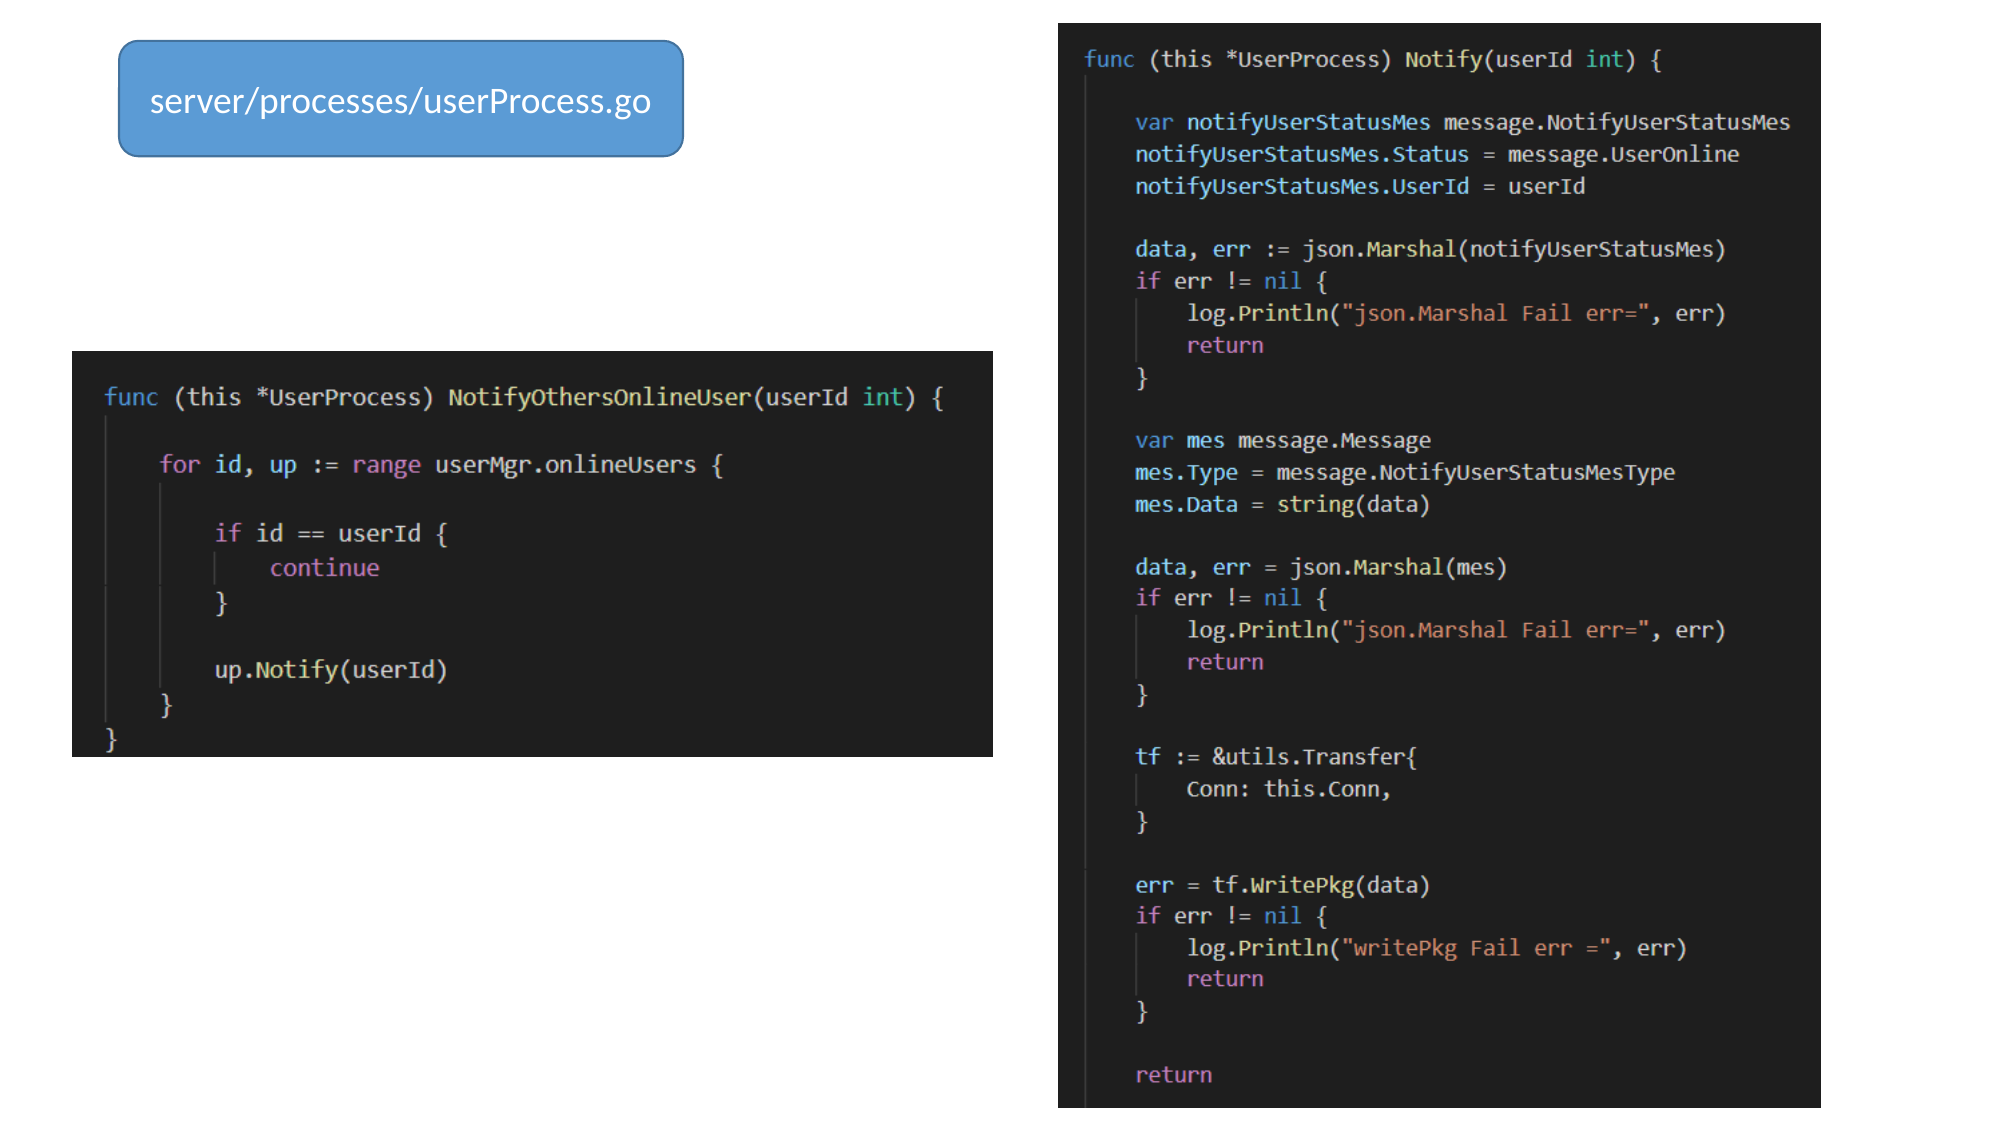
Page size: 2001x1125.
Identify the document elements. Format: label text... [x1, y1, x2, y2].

text_box server/processes/userProcess.go [117, 39, 685, 158]
picture [1058, 23, 1821, 1108]
picture [72, 351, 993, 757]
